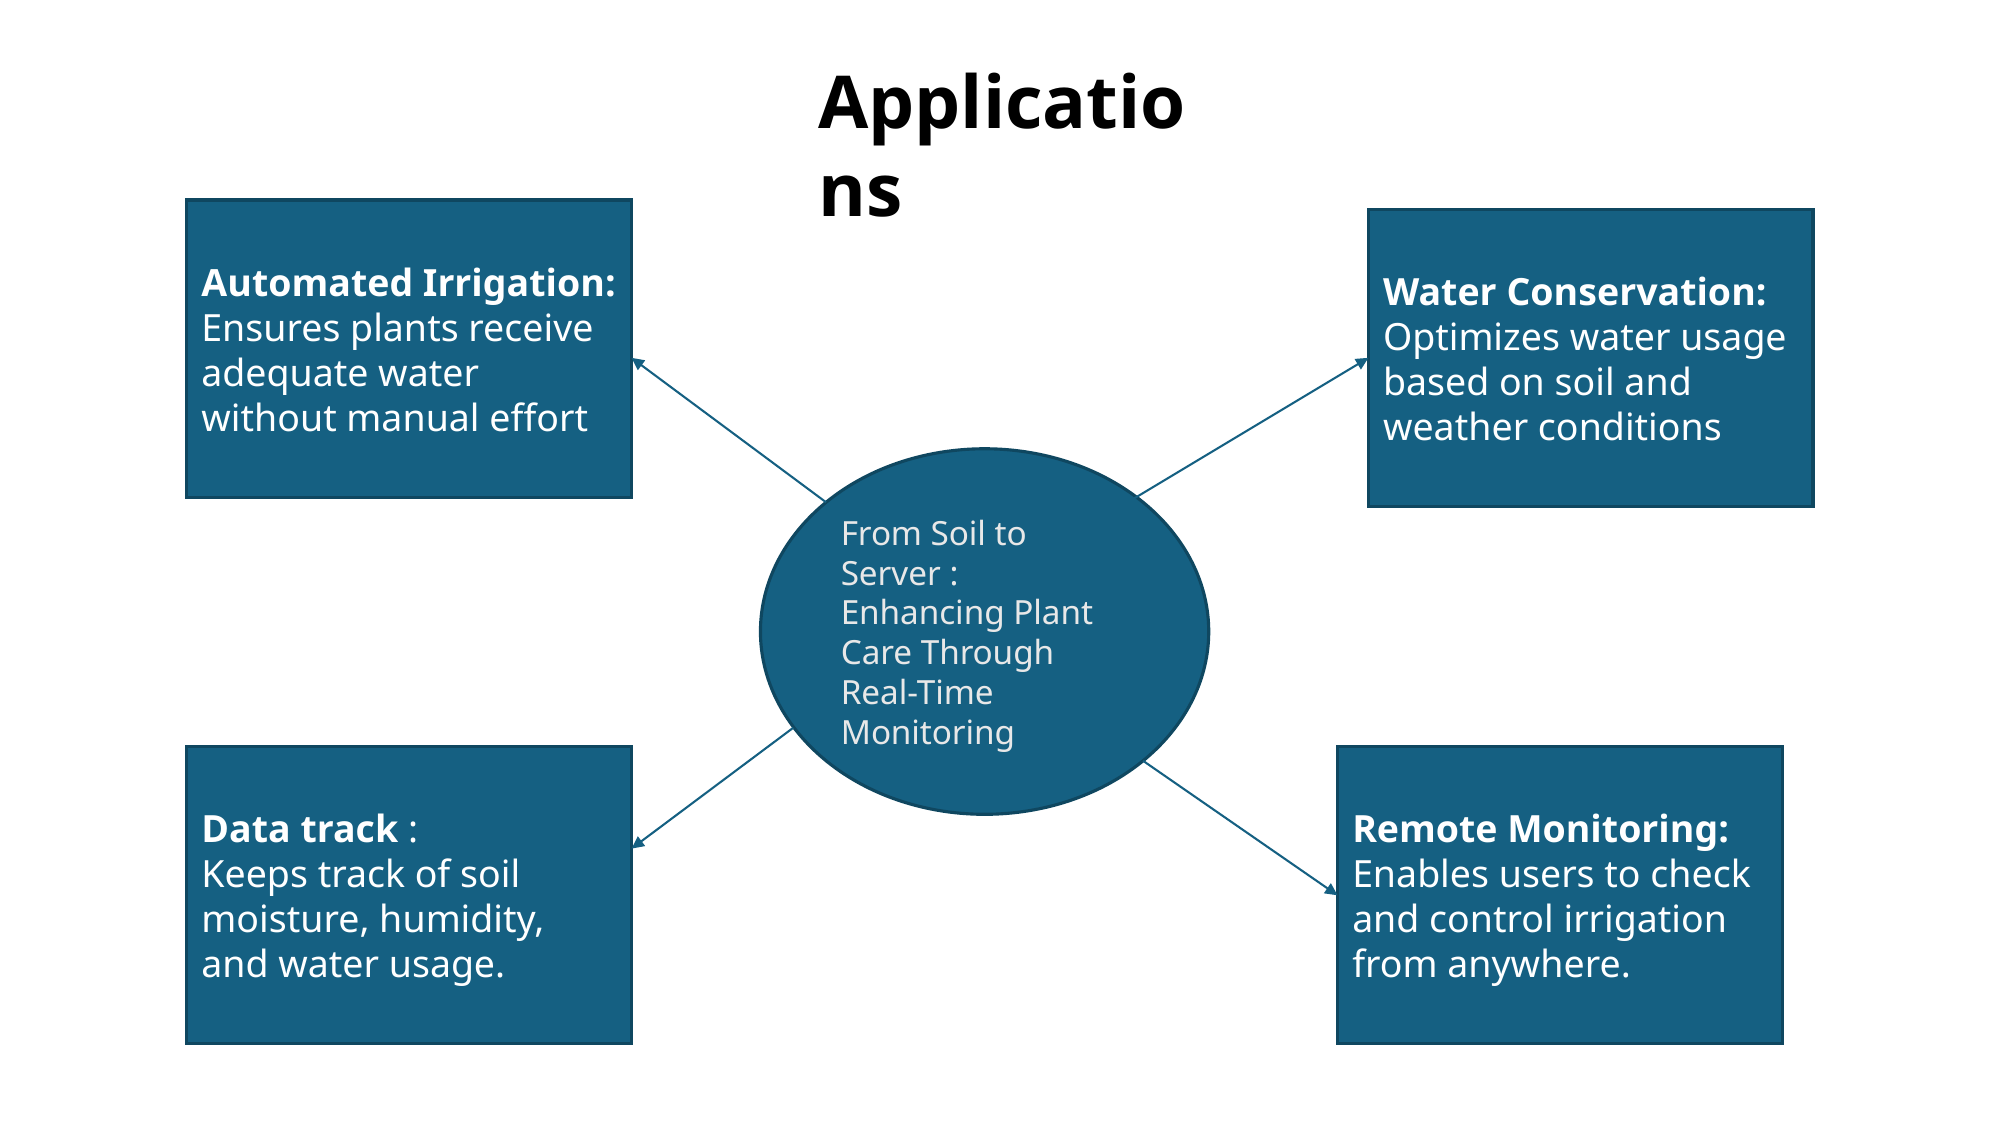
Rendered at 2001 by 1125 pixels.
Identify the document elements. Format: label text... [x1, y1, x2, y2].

text_box Applications [803, 48, 1226, 199]
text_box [186, 199, 1814, 1045]
